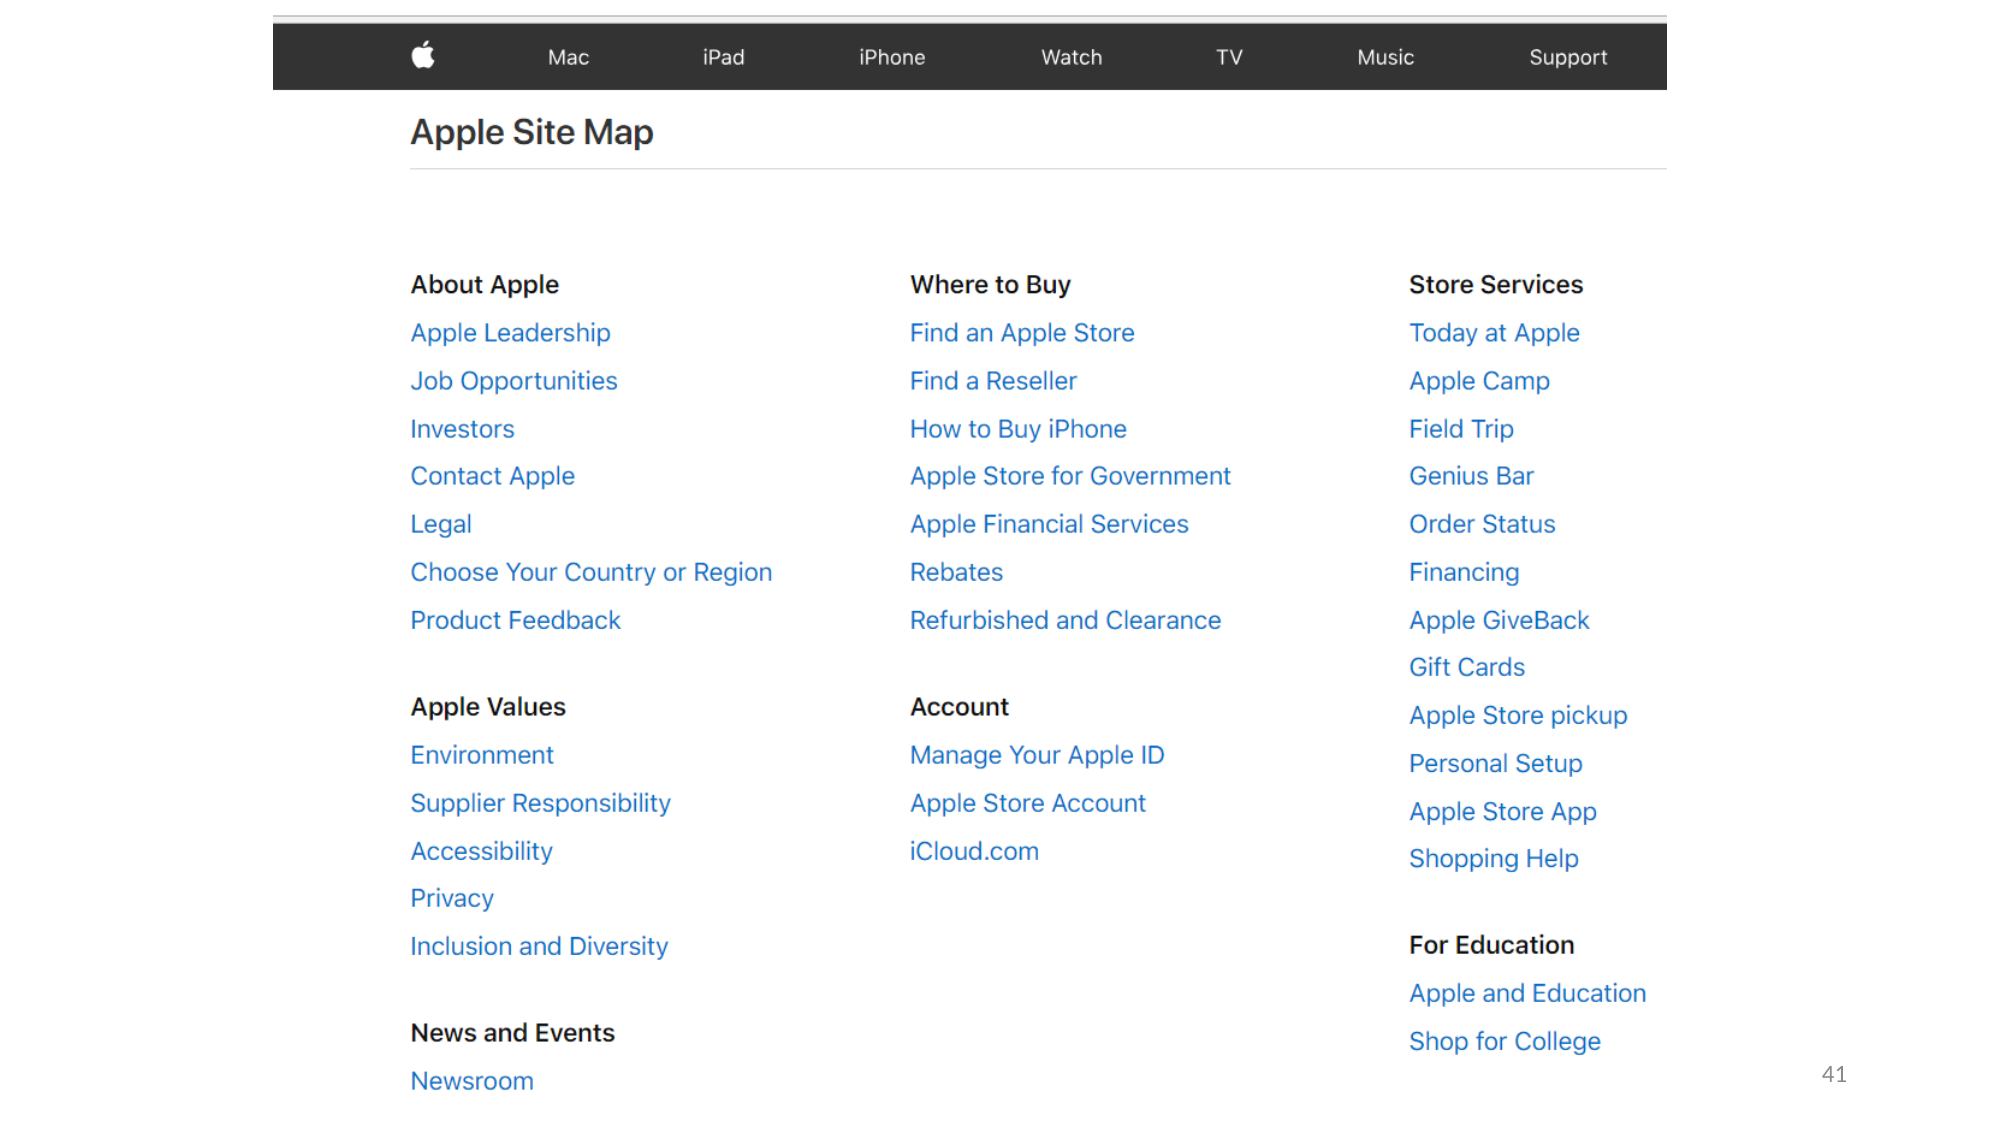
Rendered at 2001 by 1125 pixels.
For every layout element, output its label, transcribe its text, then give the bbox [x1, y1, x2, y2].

slide_number 41 [1667, 1042, 1863, 1103]
picture [273, 0, 1667, 1103]
